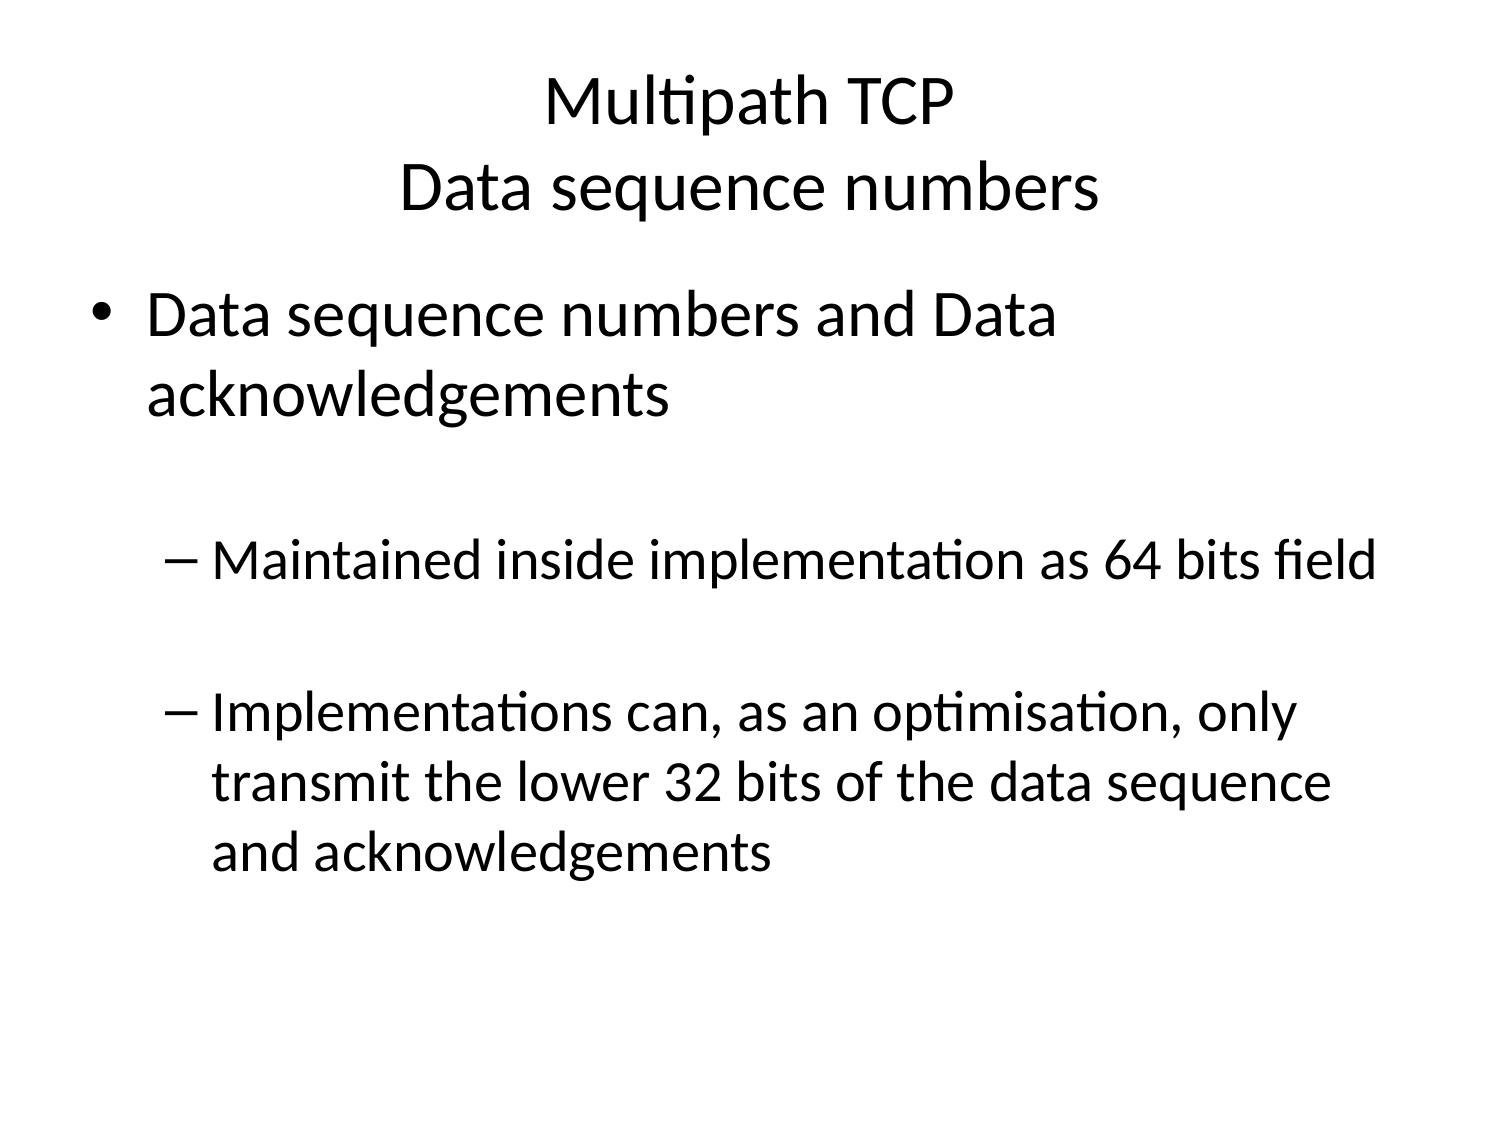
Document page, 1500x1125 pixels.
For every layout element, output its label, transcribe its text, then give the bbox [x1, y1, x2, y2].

title Multipath TCP Data sequence numbers [75, 45, 1425, 233]
list Data sequence numbers and Data acknowledgements Maintained inside implementation as 64 bits field Implementations can, as an optimisation, only transmit the lower 32 bits of the data sequence and acknowledgements [75, 262, 1425, 1005]
